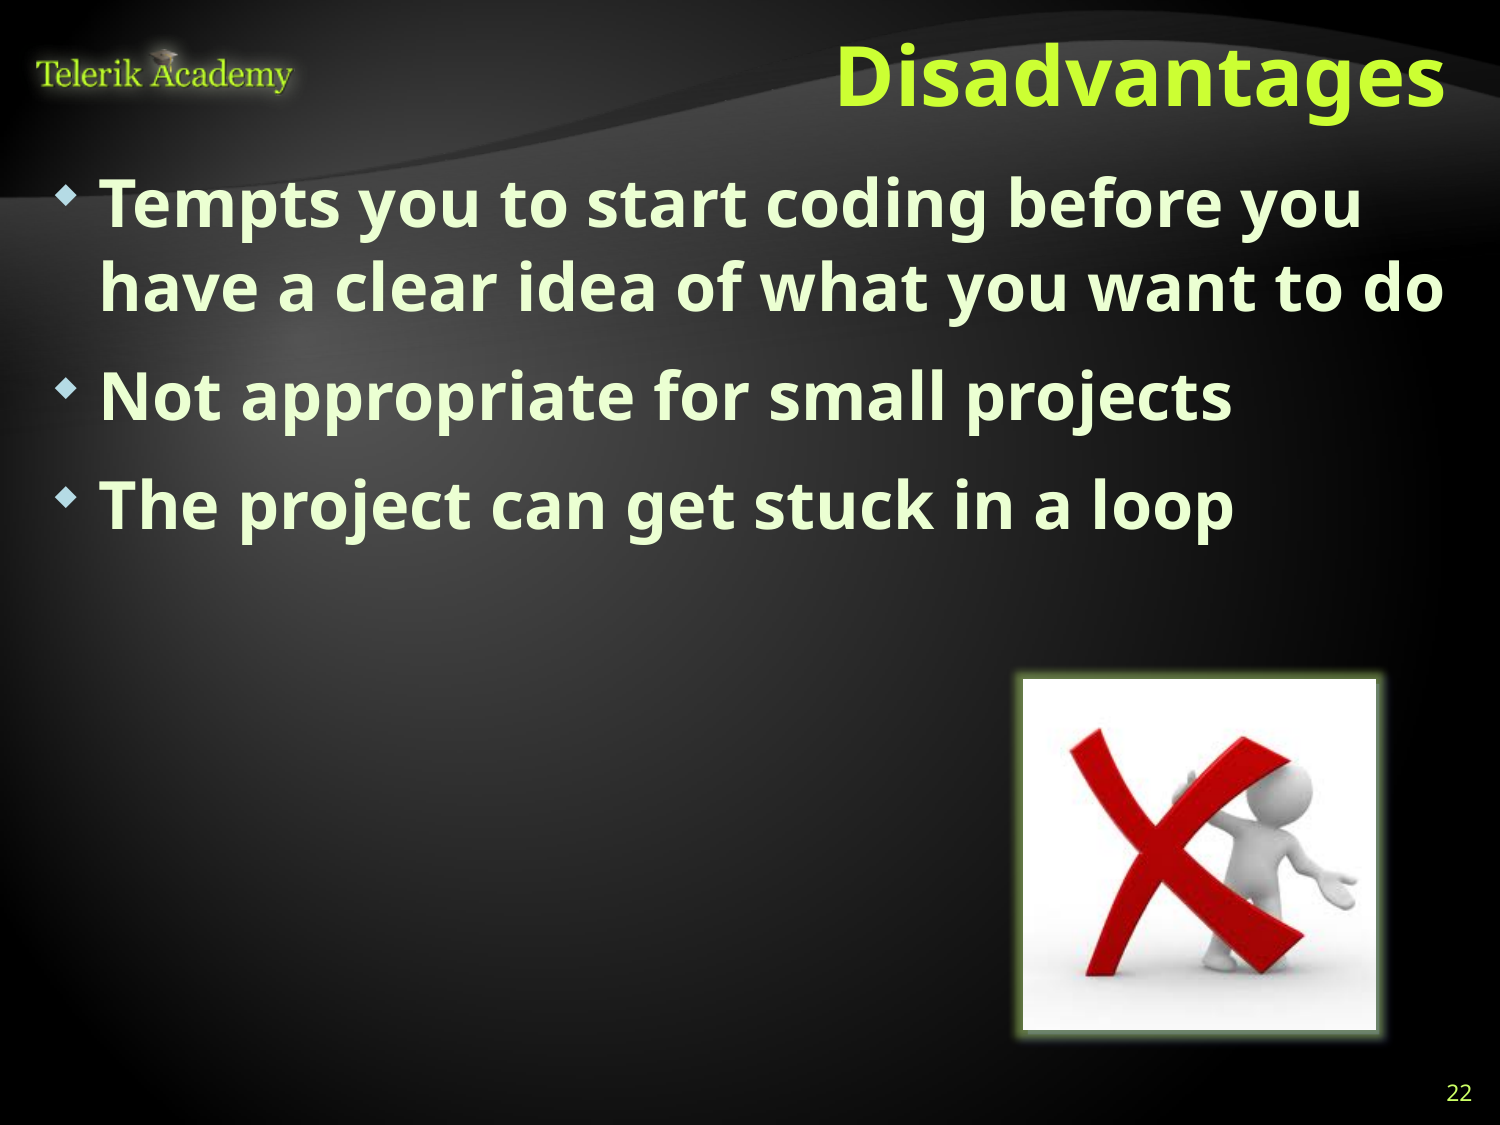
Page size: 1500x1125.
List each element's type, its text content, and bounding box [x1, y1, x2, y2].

title Disadvantages [300, 12, 1463, 149]
picture [0, 0, 1500, 1125]
list Tempts you to start coding before you have a clear idea of what you want to do Not appropriate for small projects The project can get stuck in a loop [37, 149, 1463, 1100]
slide_number 22 [1412, 1074, 1488, 1113]
